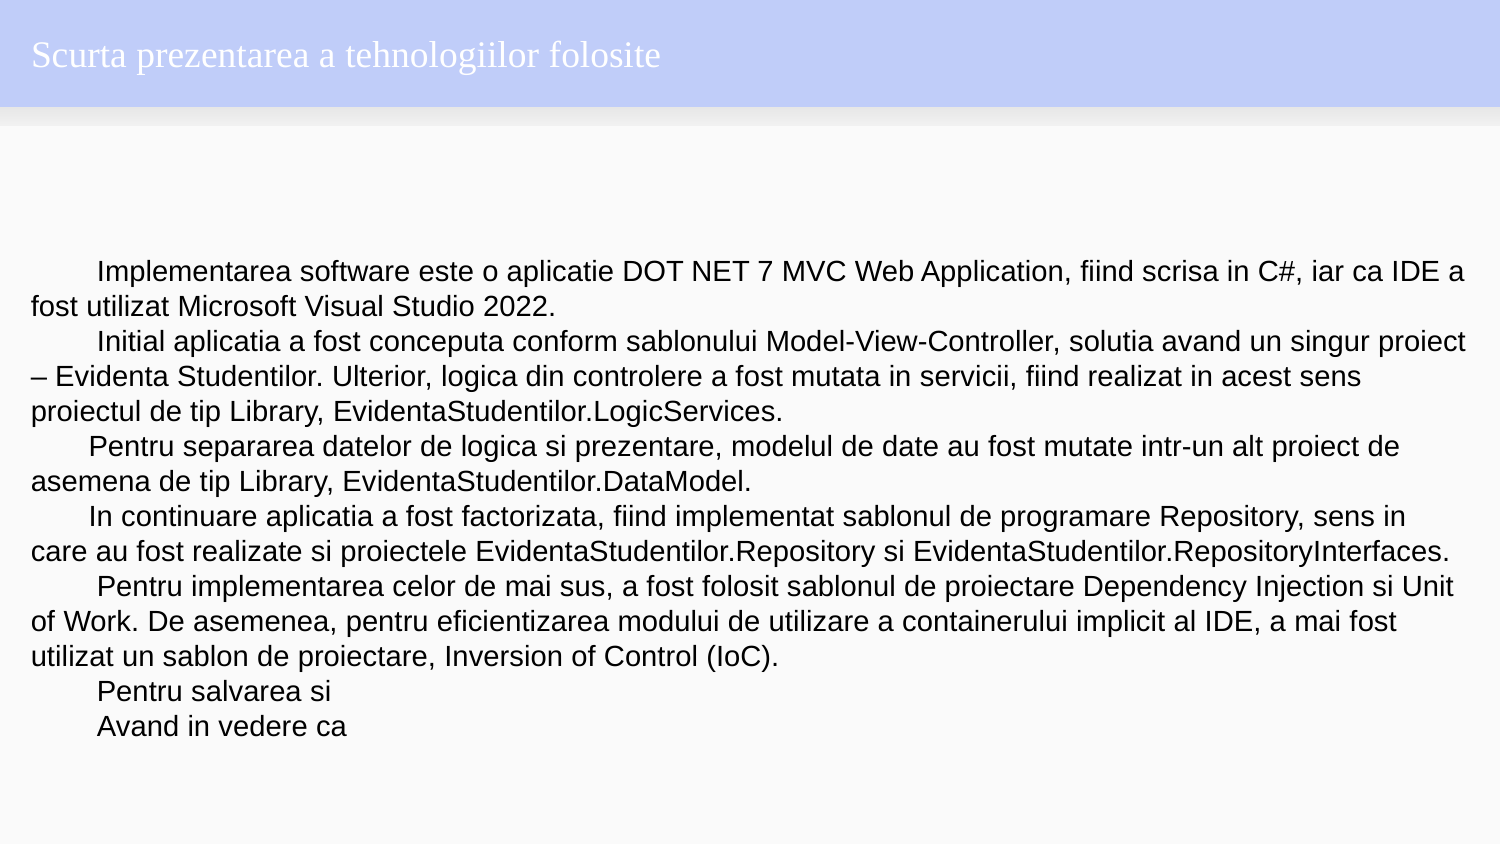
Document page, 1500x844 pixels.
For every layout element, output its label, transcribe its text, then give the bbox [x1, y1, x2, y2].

title Scurta prezentarea a tehnologiilor folosite [16, 2, 1464, 102]
text_box Implementarea software este o aplicatie DOT NET 7 MVC Web Application, fiind scrisa in C#, iar ca IDE a fost utilizat Microsoft Visual Studio 2022. Initial aplicatia a fost conceputa conform sablonului Model-View-Controller, solutia avand un singur proiect – Evidenta Studentilor. Ulterior, logica din controlere a fost mutata in servicii, fiind realizat in acest sens proiectul de tip Library, EvidentaStudentilor.LogicServices. Pentru separarea datelor de logica si prezentare, modelul de date au fost mutate intr-un alt proiect de asemena de tip Library, EvidentaStudentilor.DataModel. In continuare aplicatia a fost factorizata, fiind implementat sablonul de programare Repository, sens in care au fost realizate si proiectele EvidentaStudentilor.Repository si EvidentaStudentilor.RepositoryInterfaces. Pentru implementarea celor de mai sus, a fost folosit sablonul de proiectare Dependency Injection si Unit of Work. De asemenea, pentru eficientizarea modului de utilizare a containerului implicit al IDE, a mai fost utilizat un sablon de proiectare, Inversion of Control (IoC). Pentru salvarea si Avand in vedere ca [16, 245, 1486, 750]
